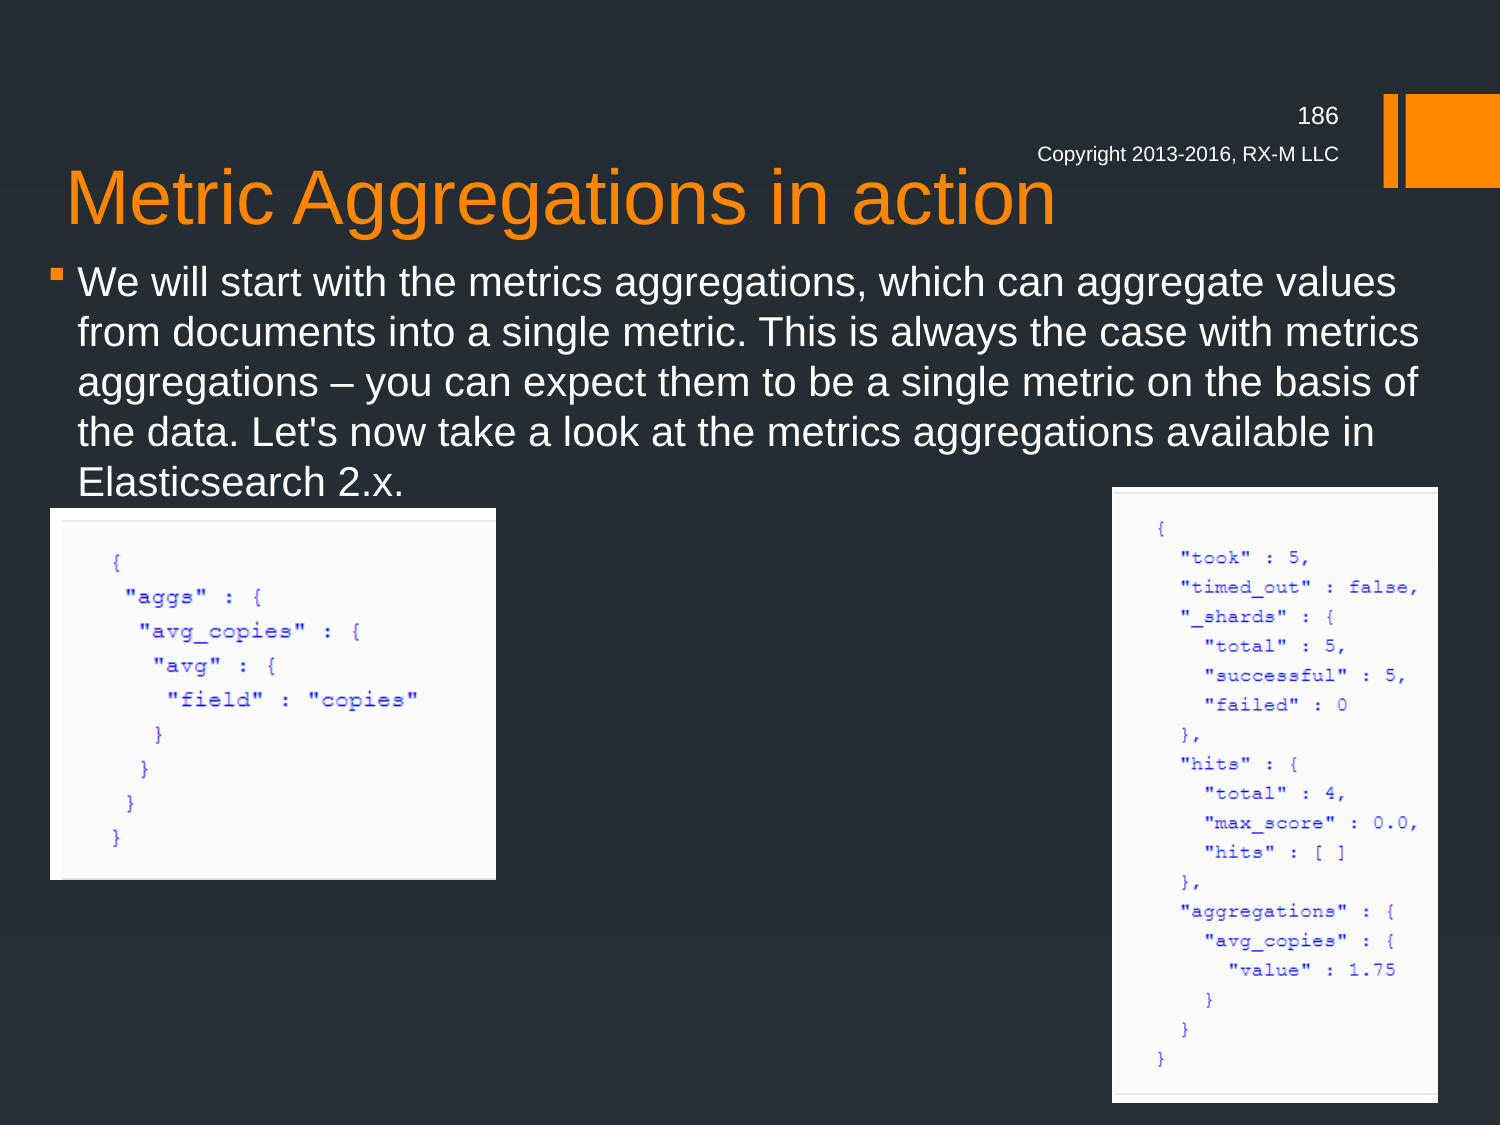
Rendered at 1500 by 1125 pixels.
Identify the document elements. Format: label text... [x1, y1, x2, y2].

footer Copyright 2013-2016, RX-M LLC [985, 140, 1355, 190]
slide_number 186 [1199, 90, 1355, 140]
picture [1111, 487, 1438, 1104]
title Metric Aggregations in action [50, 57, 1250, 247]
list We will start with the metrics aggregations, which can aggregate values from documents into a single metric. This is always the case with metrics aggregations – you can expect them to be a single metric on the basis of the data. Let's now take a look at the metrics aggregations available in Elasticsearch 2.x. [24, 247, 1438, 688]
picture [49, 507, 496, 881]
